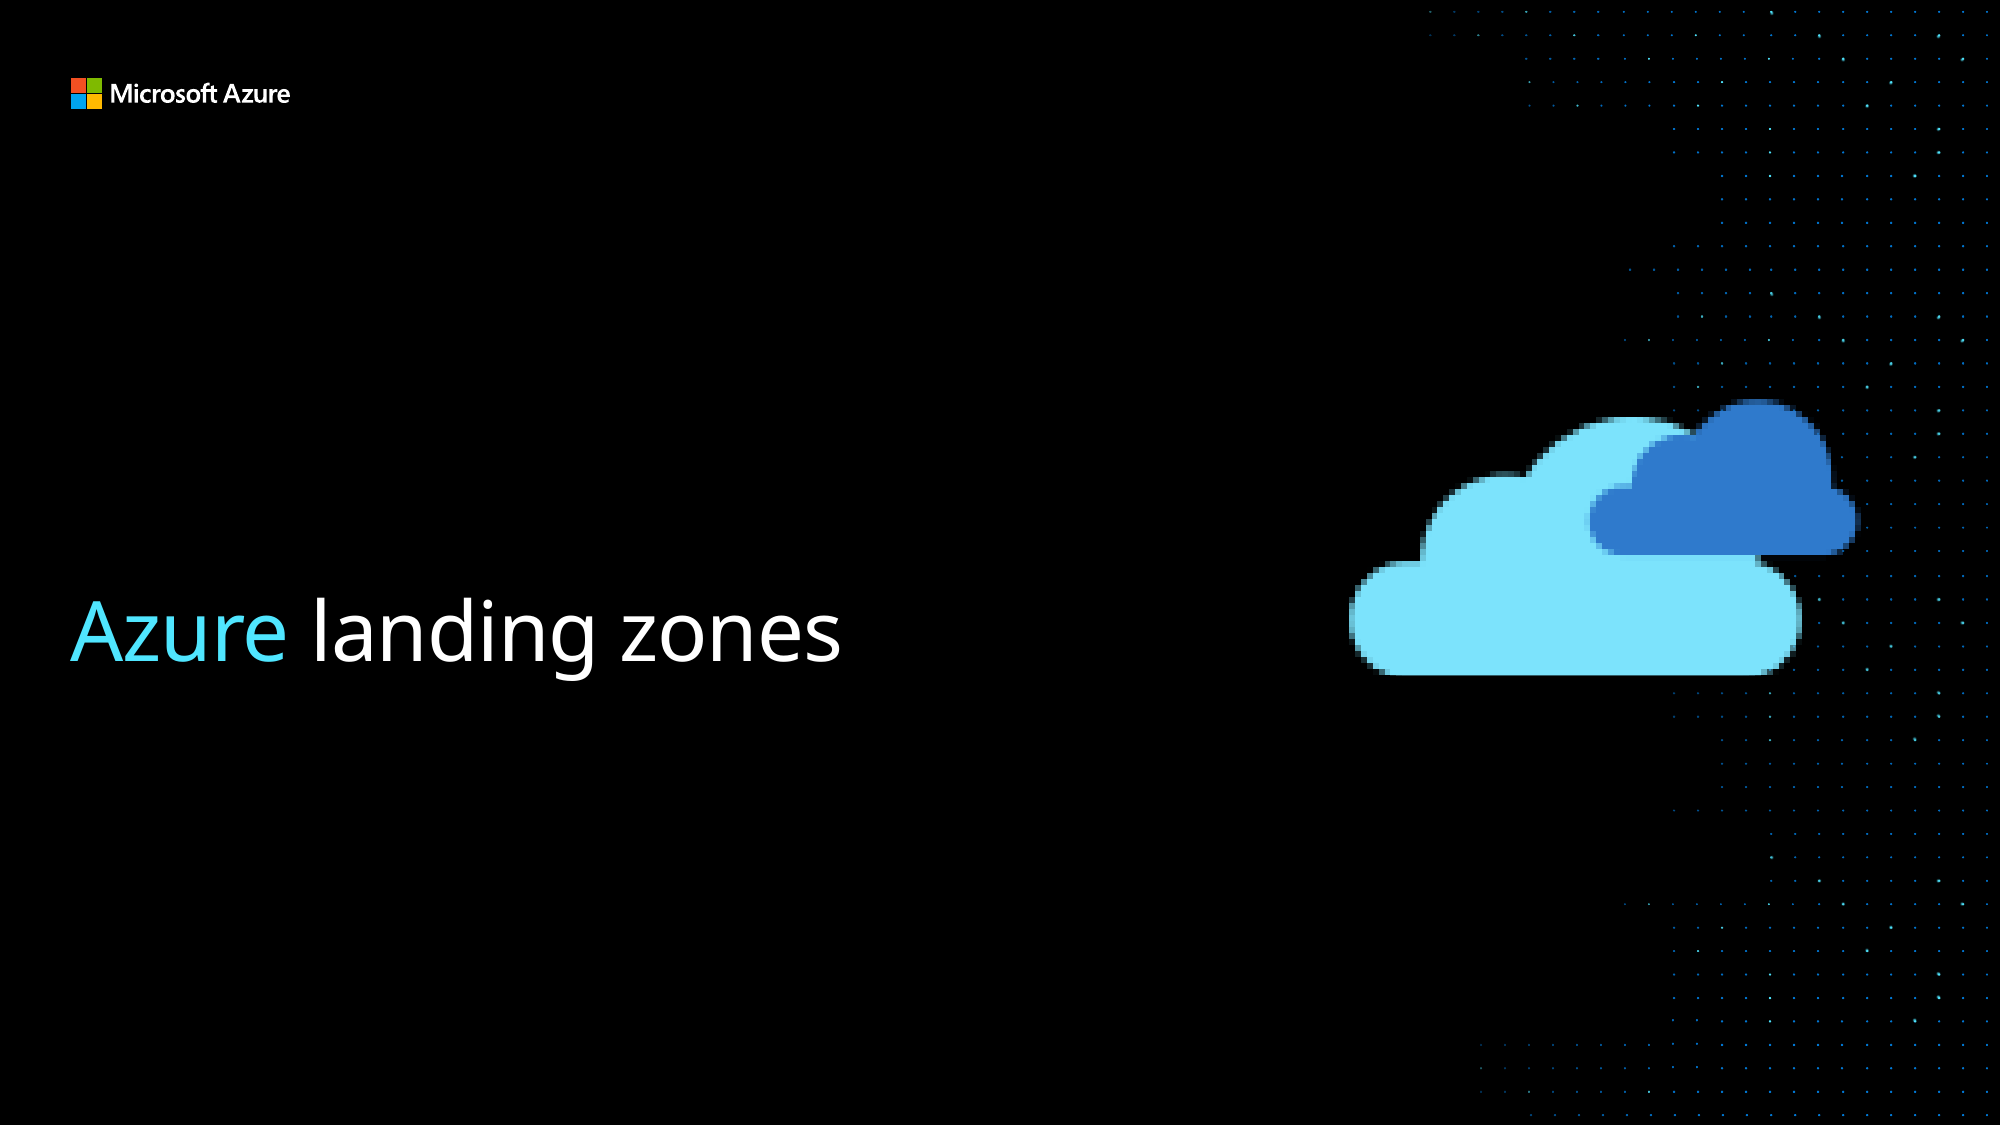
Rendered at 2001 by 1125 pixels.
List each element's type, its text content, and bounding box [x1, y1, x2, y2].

title Azure landing zones [70, 415, 1651, 710]
picture [1429, 8, 1988, 1117]
